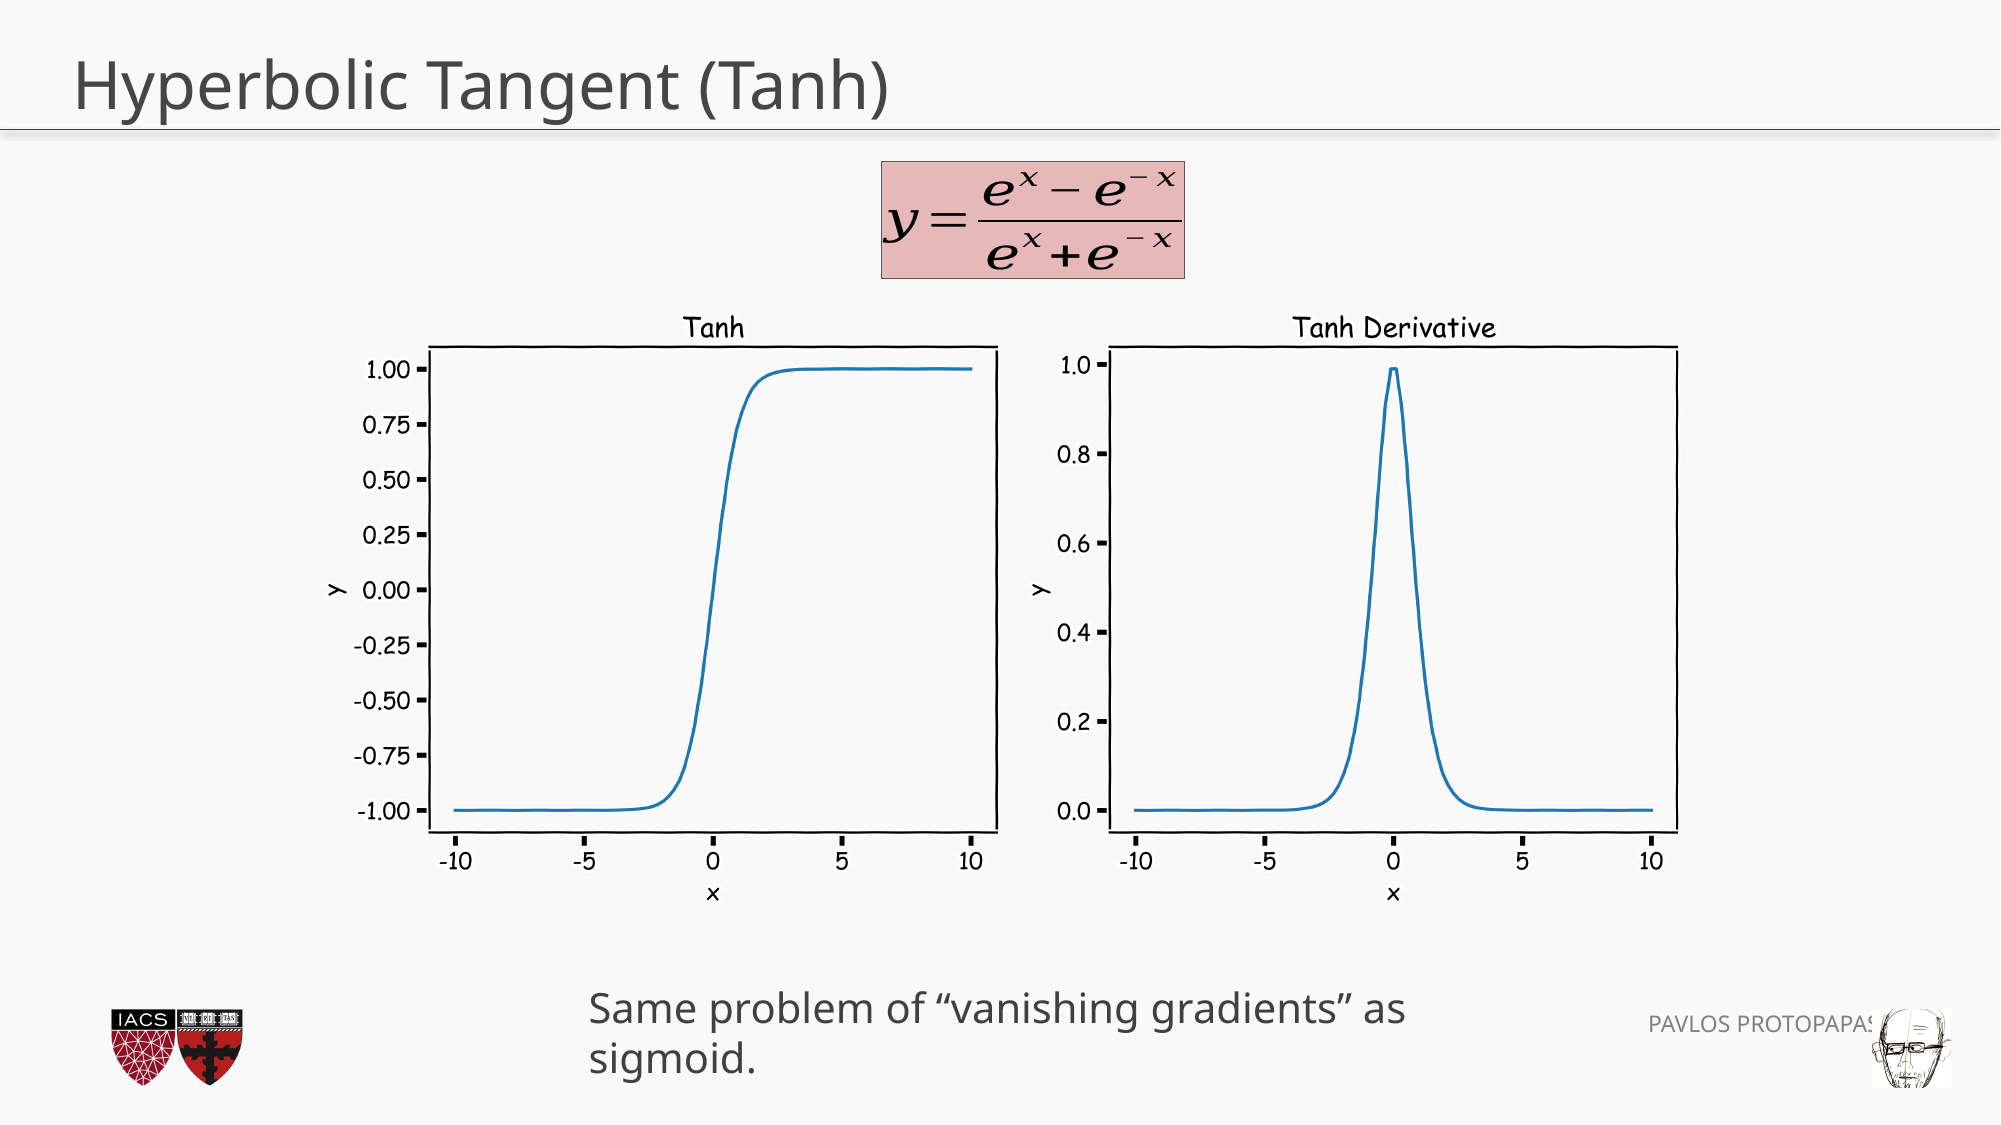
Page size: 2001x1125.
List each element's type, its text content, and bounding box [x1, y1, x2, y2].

text_box Same problem of “vanishing gradients” as sigmoid. [573, 983, 1598, 1090]
title Hyperbolic Tangent (Tanh) [57, 35, 1943, 162]
picture [72, 261, 1855, 975]
picture [109, 1009, 243, 1086]
picture [1872, 1009, 1951, 1088]
